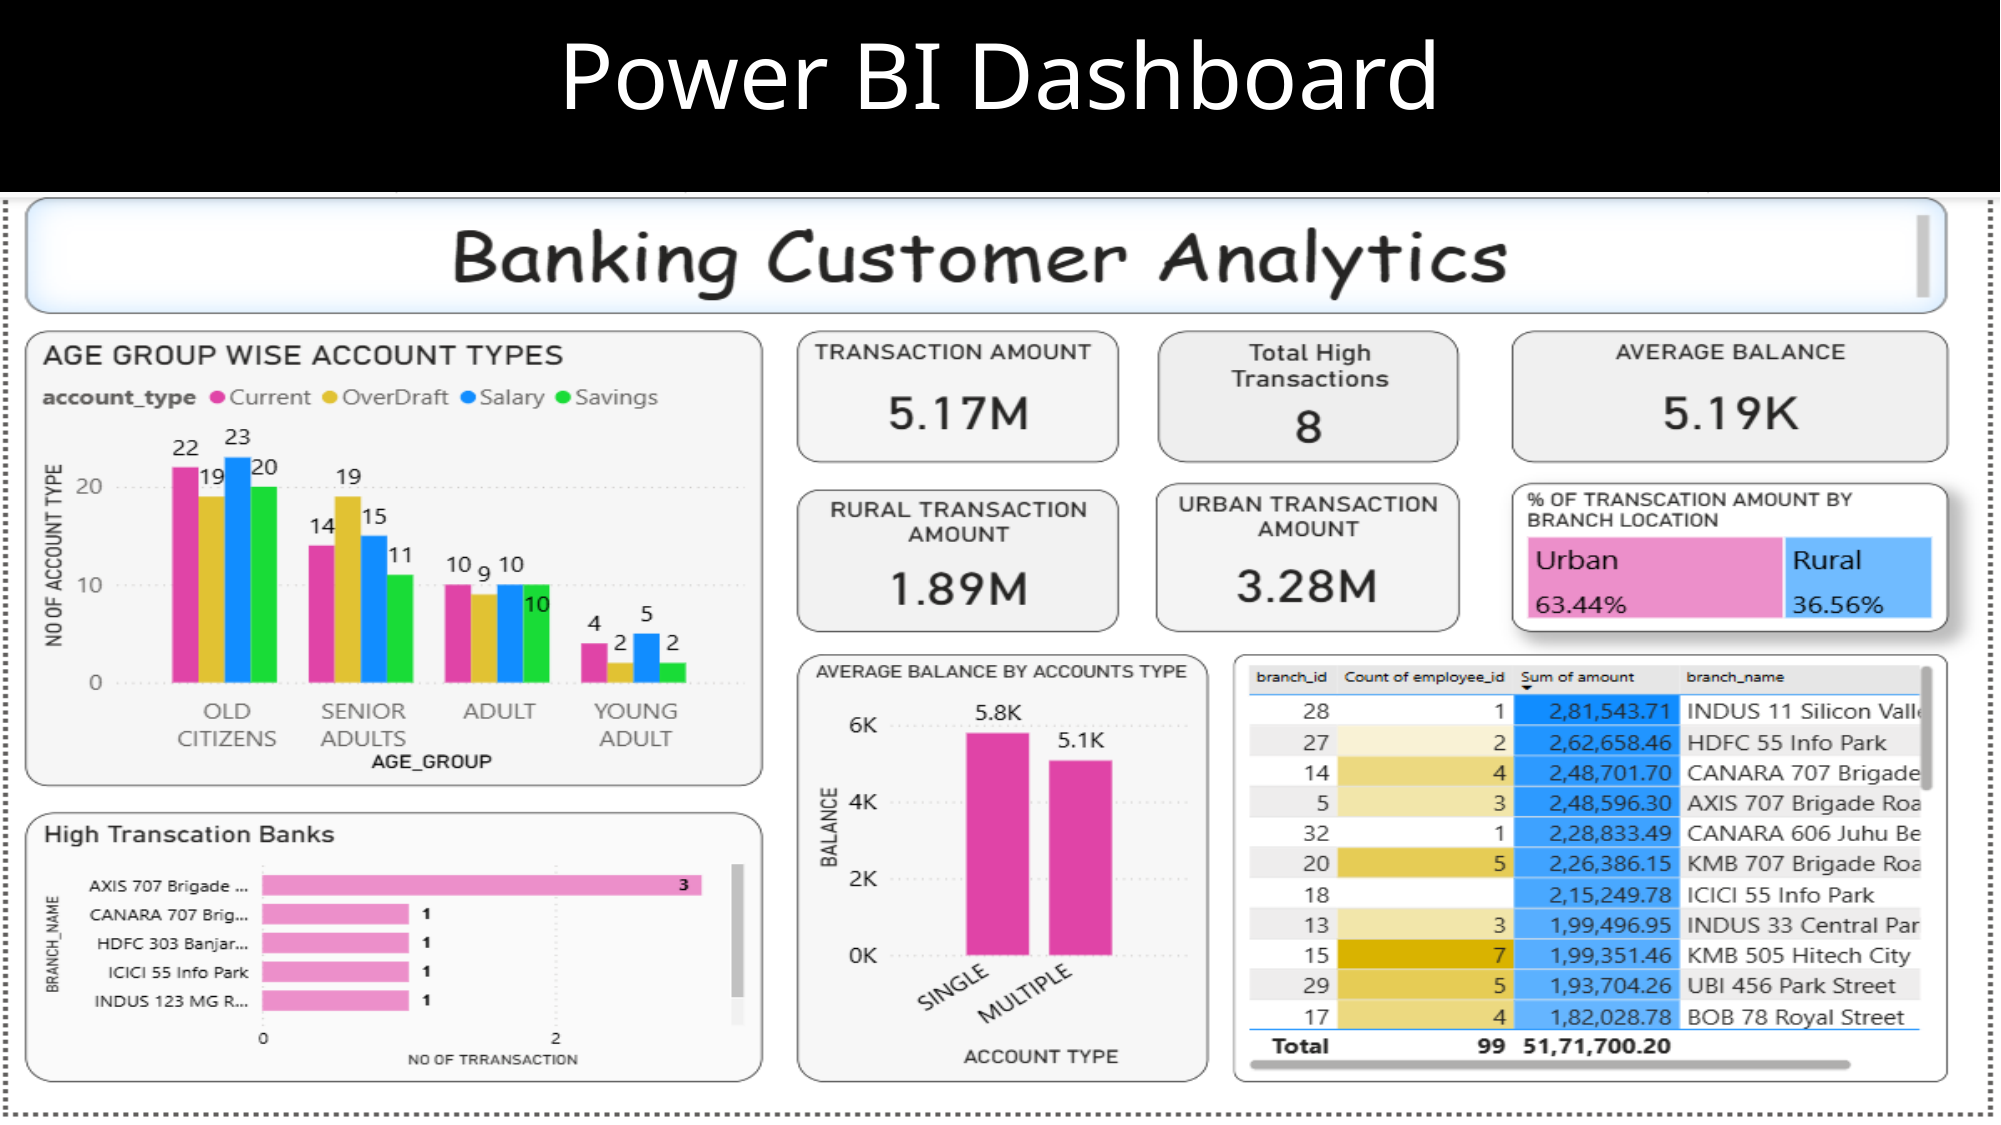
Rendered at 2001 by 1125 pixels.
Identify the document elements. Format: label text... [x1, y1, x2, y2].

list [0, 192, 2000, 1125]
title Power BI Dashboard [14, 12, 1988, 147]
